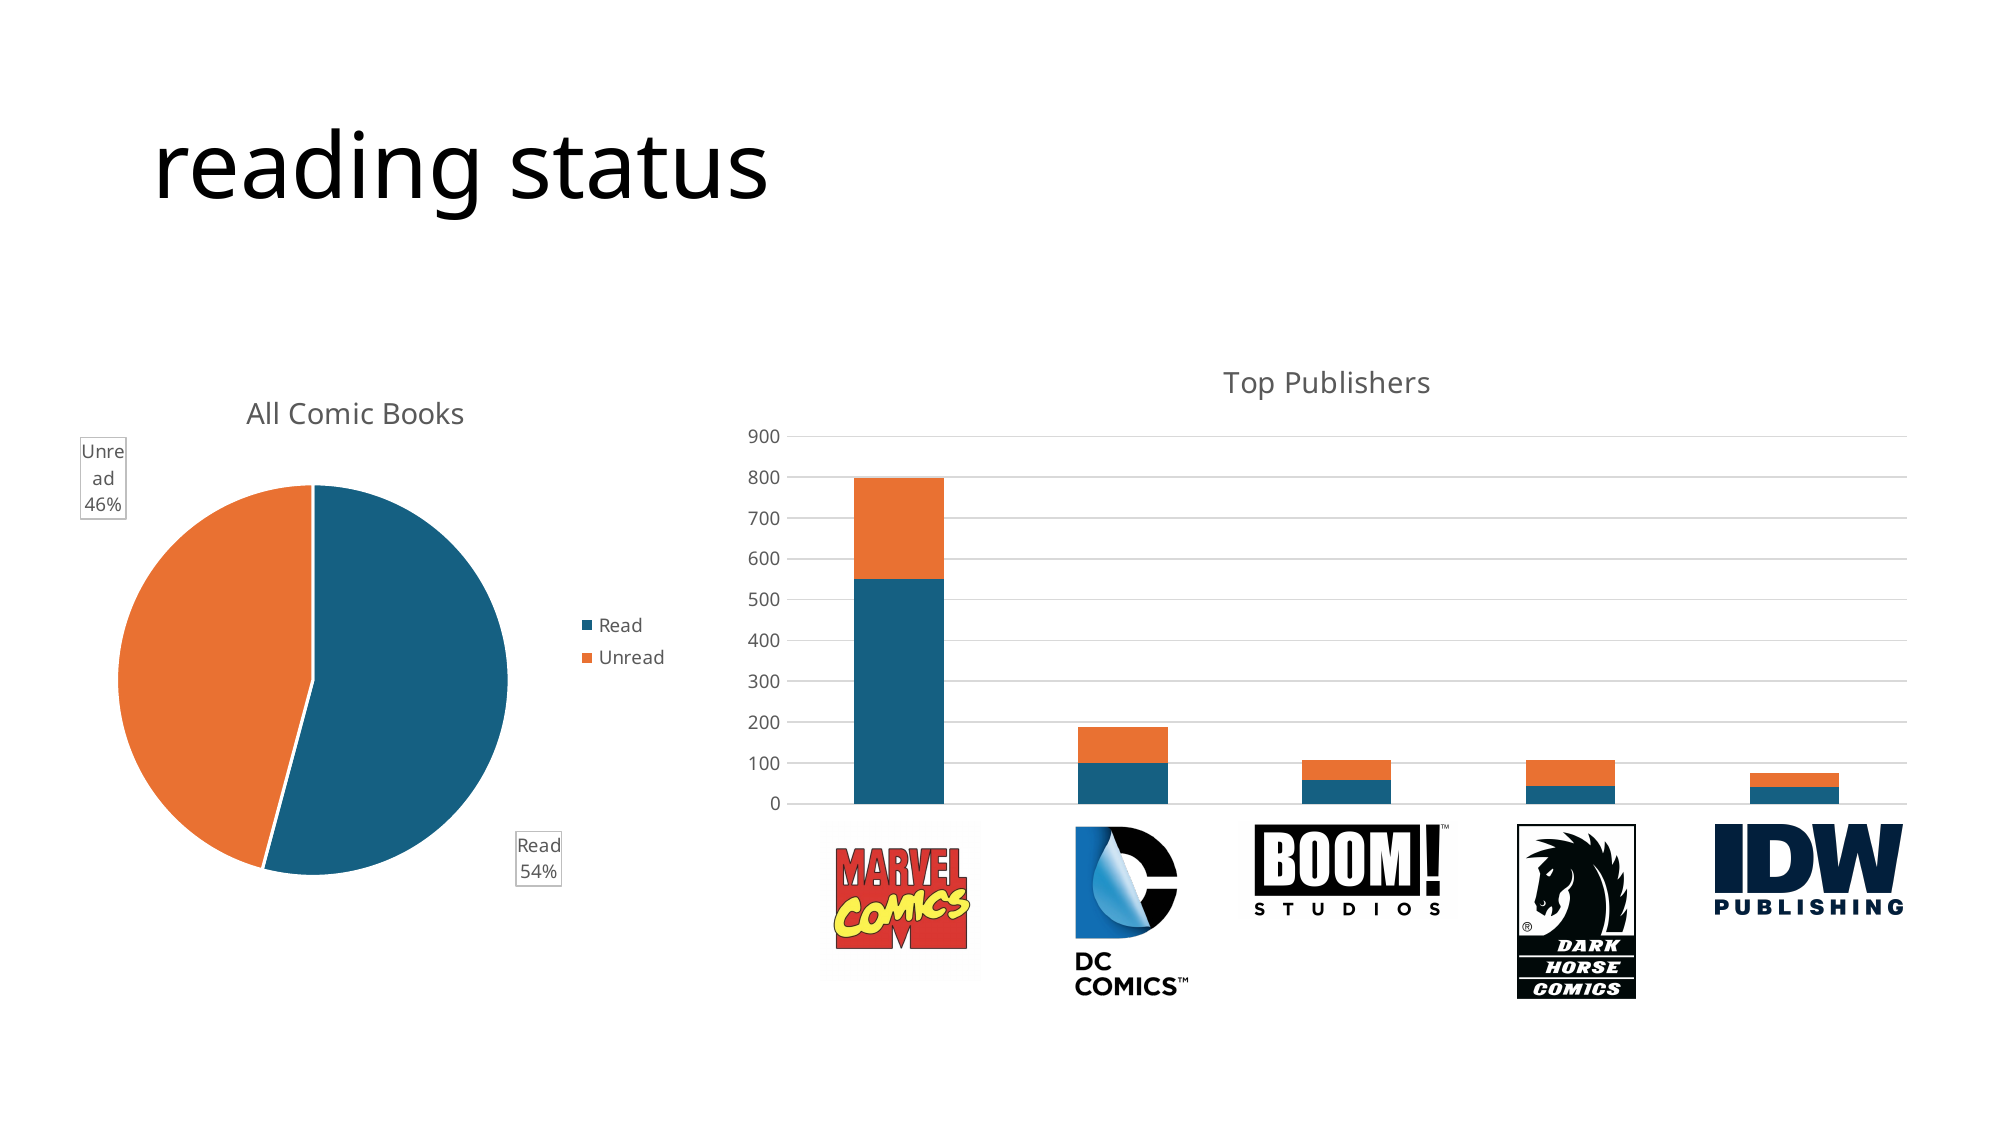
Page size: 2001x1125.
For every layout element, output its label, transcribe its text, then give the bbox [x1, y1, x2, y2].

picture [1238, 820, 1459, 920]
picture [1061, 823, 1199, 1000]
title reading status [137, 59, 1863, 278]
picture [1516, 823, 1636, 1000]
chart [723, 334, 1932, 878]
picture [1714, 823, 1903, 916]
picture [820, 820, 981, 982]
chart [27, 364, 684, 919]
